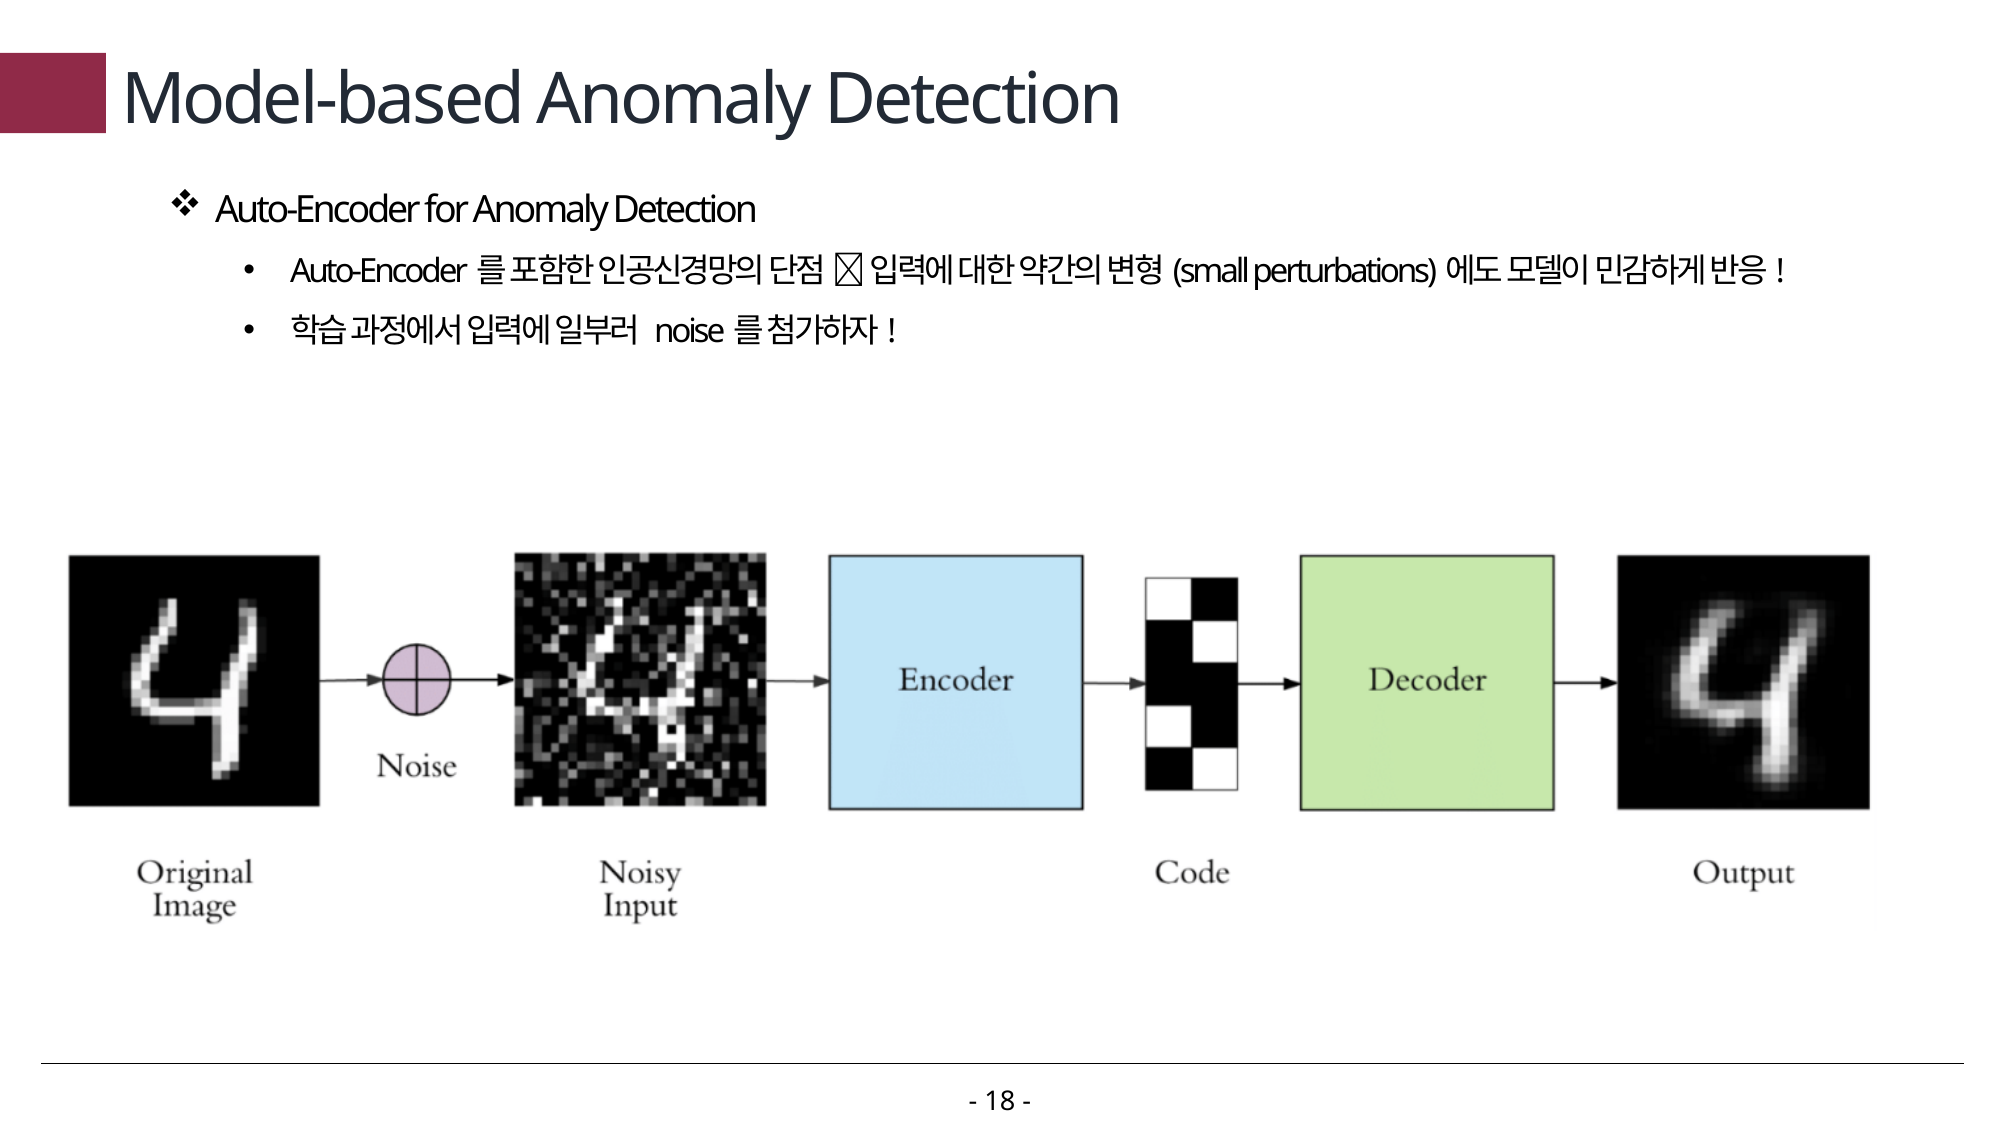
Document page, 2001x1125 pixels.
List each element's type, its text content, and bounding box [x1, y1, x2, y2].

text_box Auto-Encoder for Anomaly Detection Auto-Encoder를 포함한 인공신경망의 단점  입력에 대한 약간의 변형(small perturbations)에도 모델이 민감하게 반응! 학습 과정에서 입력에 일부러 noise를 첨가하자! [153, 154, 1987, 357]
picture [0, 504, 2000, 946]
title Model-based Anomaly Detection [106, 54, 1730, 147]
